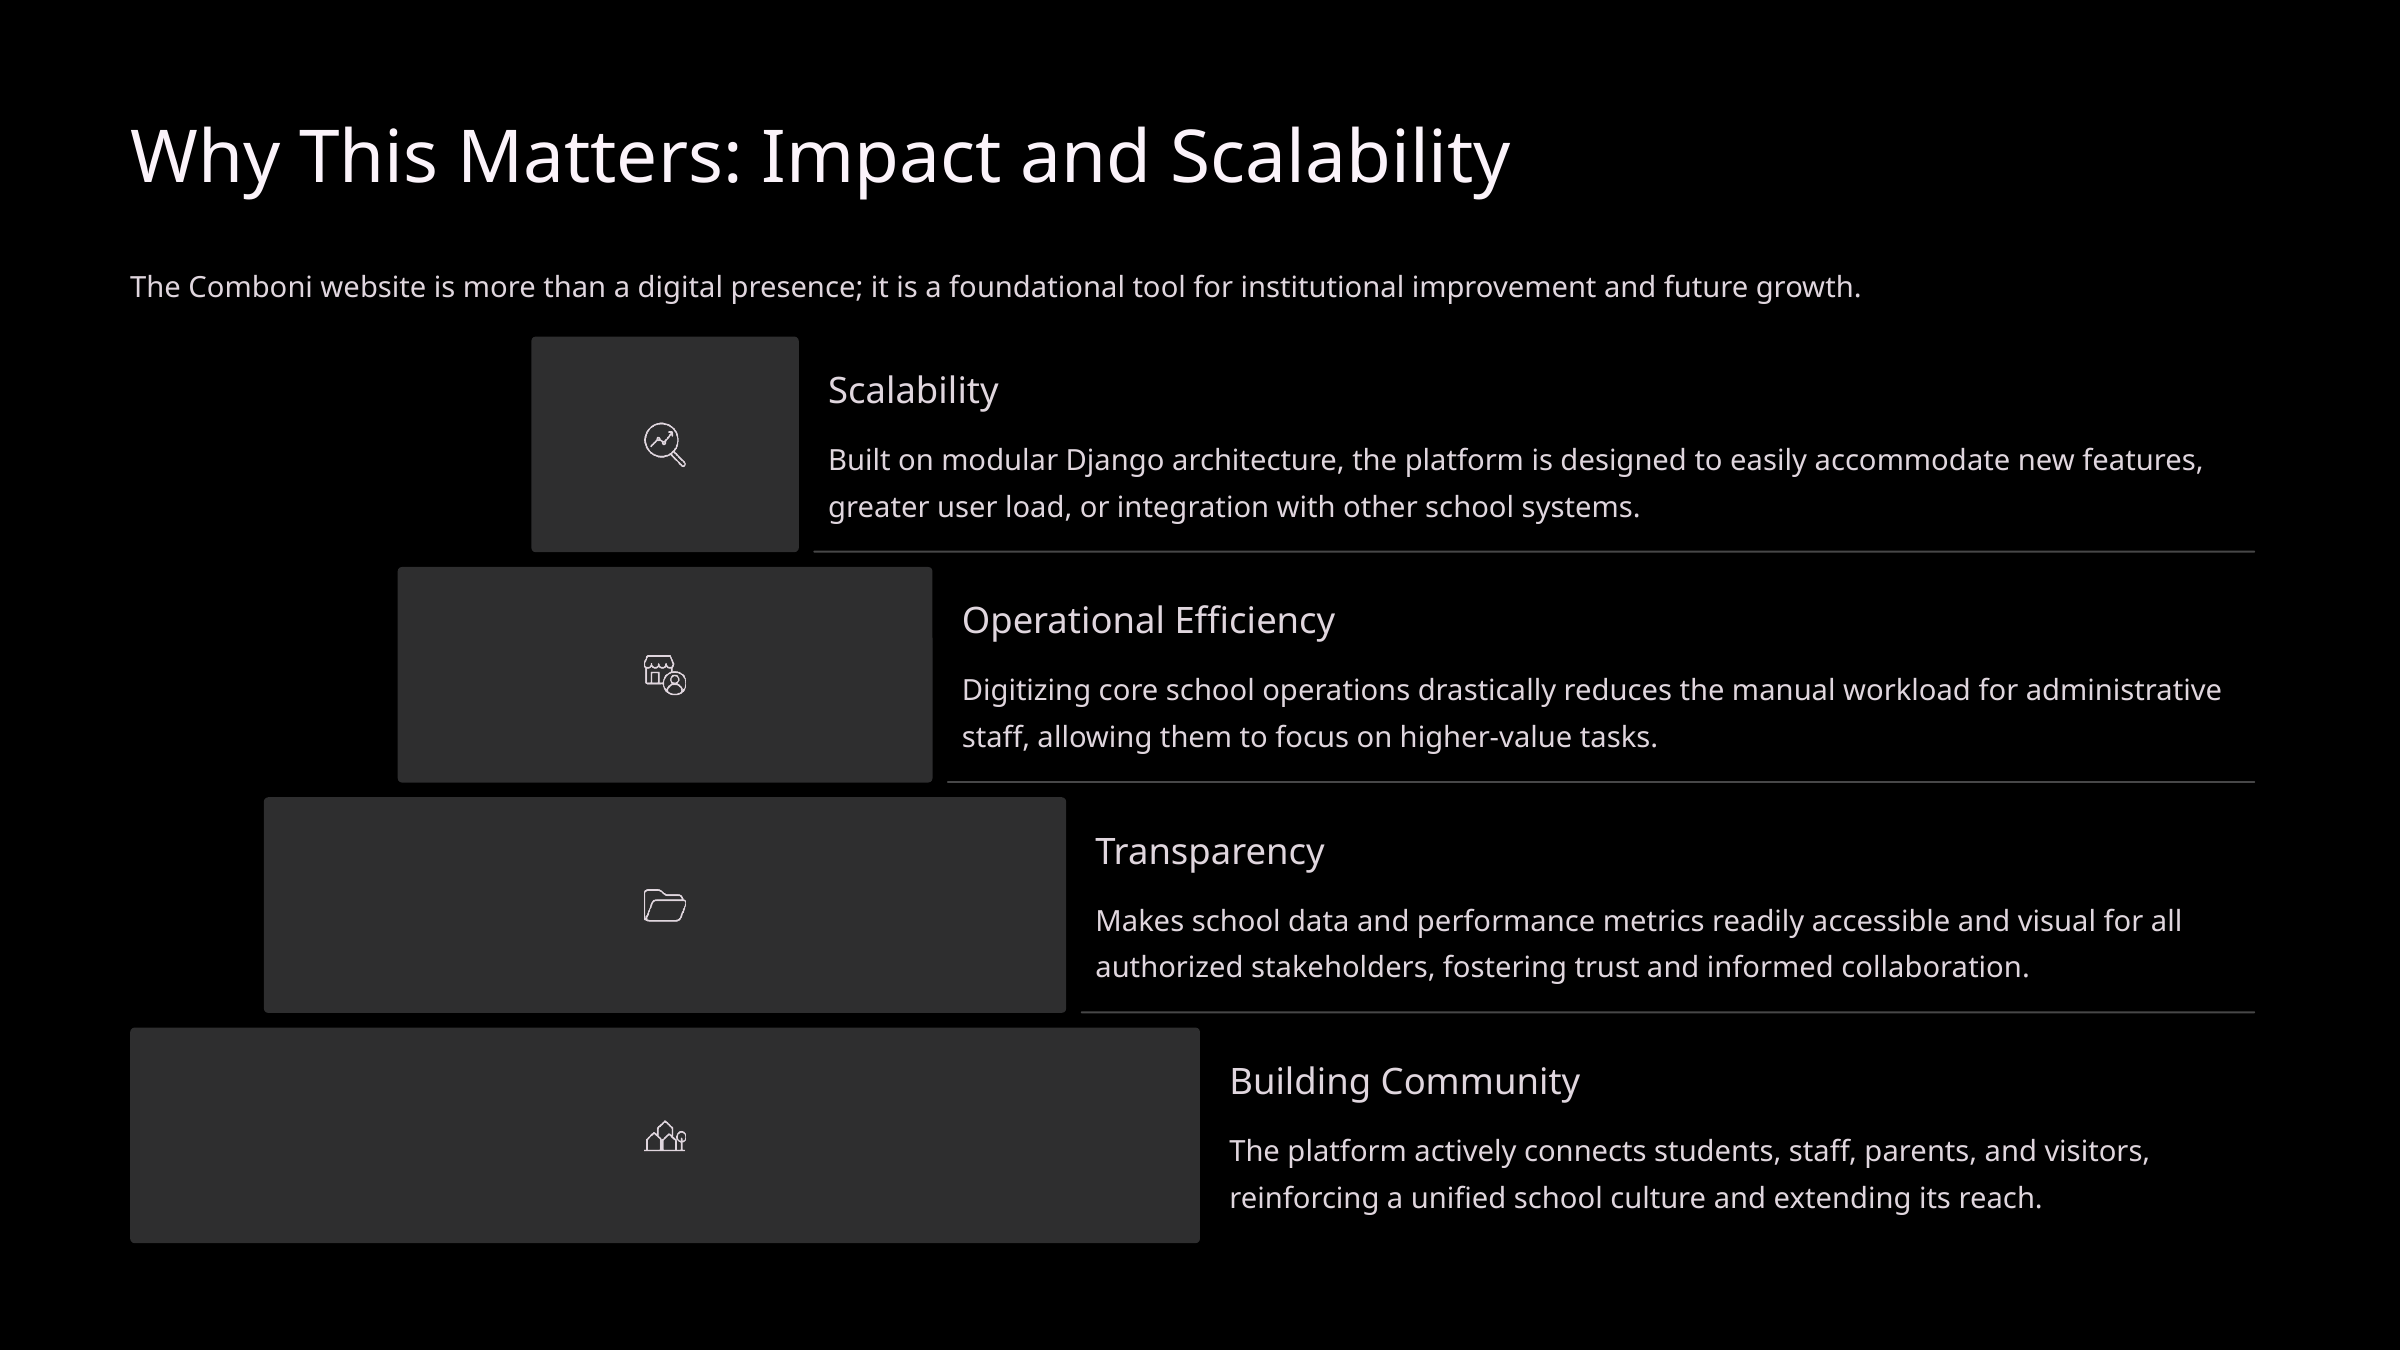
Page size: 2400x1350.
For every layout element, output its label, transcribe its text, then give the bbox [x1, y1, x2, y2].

text_box [130, 1027, 1201, 1244]
text_box Operational Efficiency [961, 596, 1446, 642]
text_box Transparency [1095, 826, 1462, 873]
text_box The Comboni website is more than a digital presence; it is a foundational tool for institutional improvement and future growth. [130, 256, 2270, 304]
picture [644, 1109, 686, 1162]
picture [644, 879, 686, 931]
picture [644, 418, 686, 471]
text_box Makes school data and performance metrics readily accessible and visual for all authorized stakeholders, fostering trust and informed collaboration. [1095, 889, 2241, 984]
text_box Digitizing core school operations drastically reduces the manual workload for administrative staff, allowing them to focus on higher-value tasks. [961, 659, 2241, 754]
text_box [397, 566, 933, 783]
text_box Building Community [1229, 1056, 1625, 1103]
text_box Scalability [828, 365, 1195, 412]
text_box The platform actively connects students, staff, parents, and visitors, reinforcing a unified school culture and extending its reach. [1229, 1120, 2241, 1214]
text_box Built on modular Django architecture, the platform is designed to easily accommodate new features, greater user load, or integration with other school systems. [828, 429, 2241, 523]
text_box Why This Matters: Impact and Scalability [130, 106, 1888, 199]
picture [644, 648, 686, 701]
text_box [263, 797, 1067, 1013]
text_box [531, 336, 799, 553]
